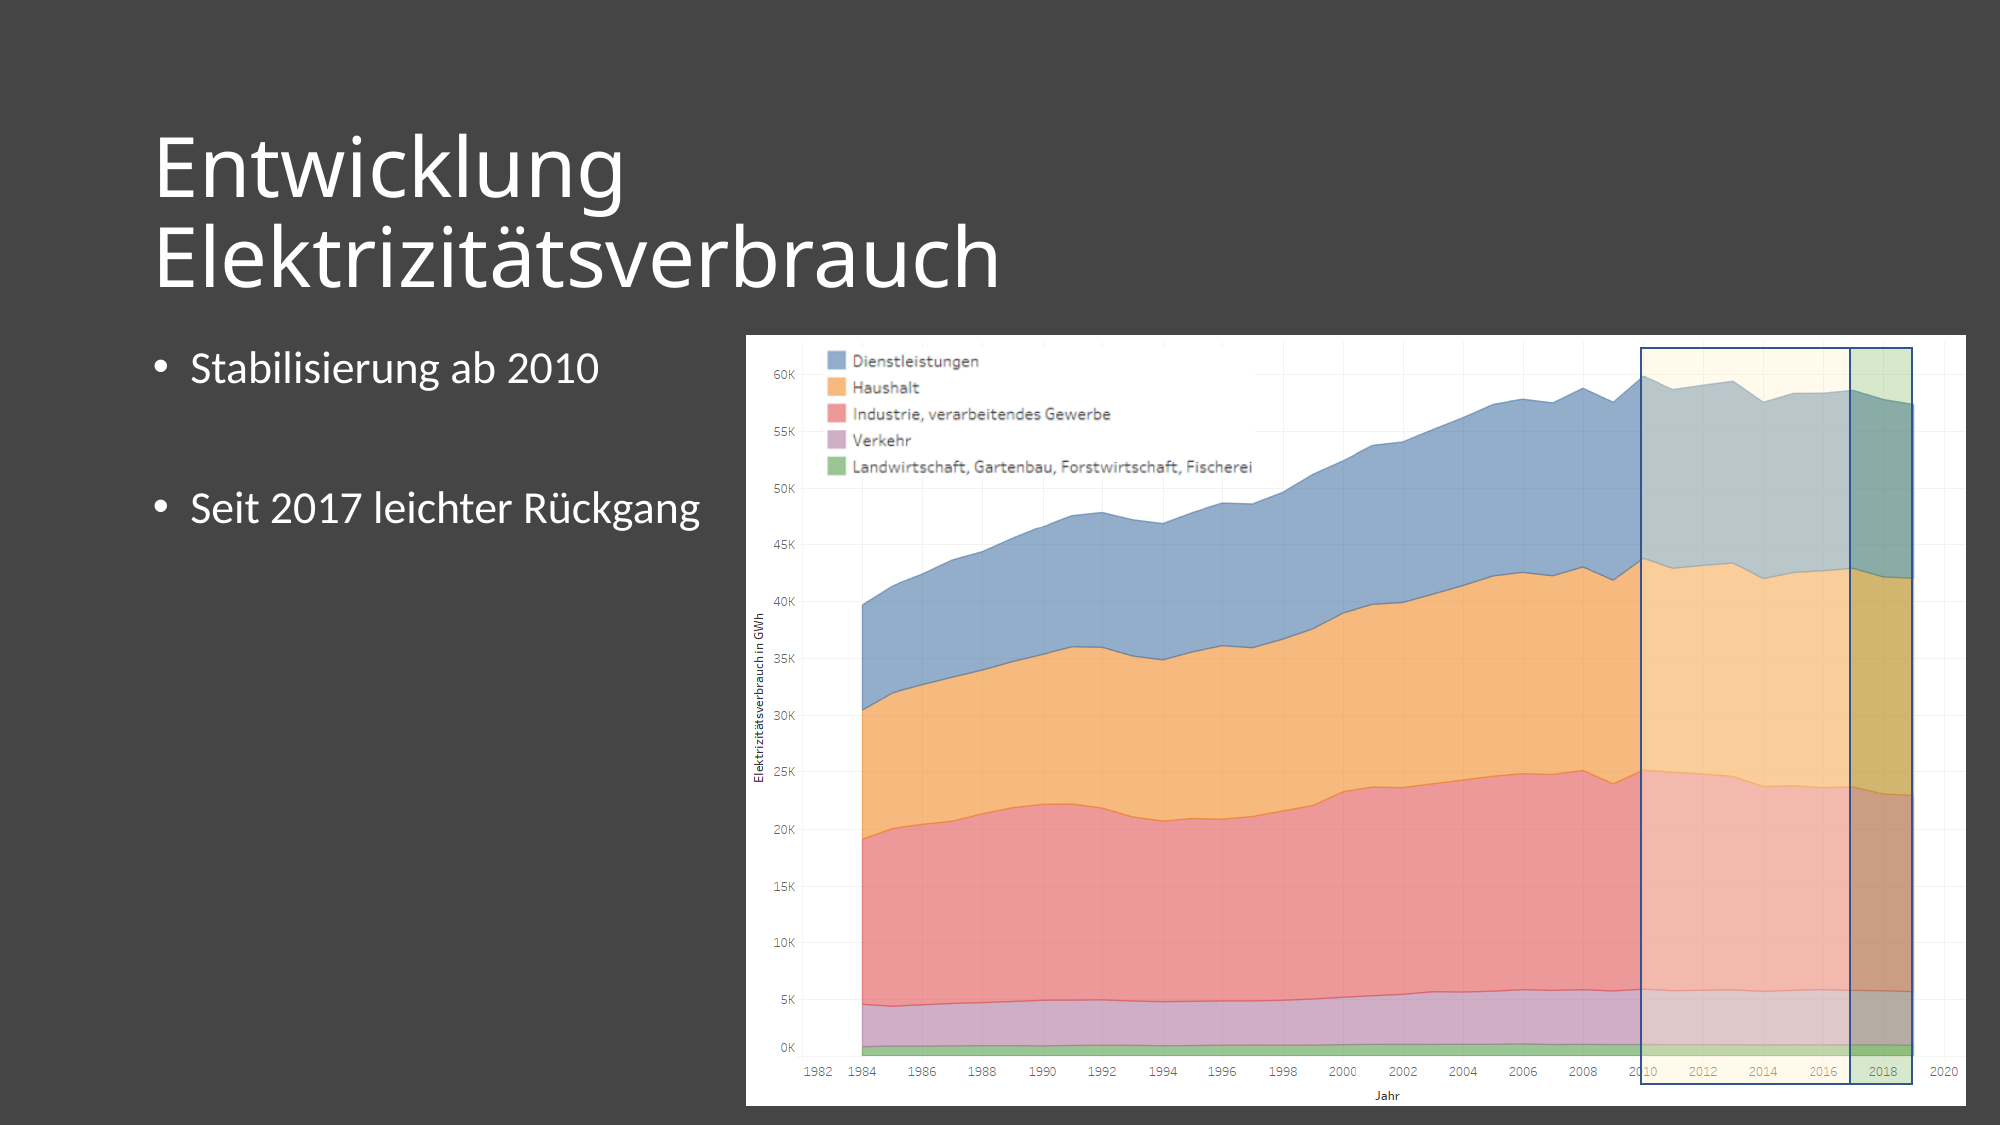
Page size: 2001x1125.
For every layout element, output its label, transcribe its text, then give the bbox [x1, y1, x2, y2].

title Entwicklung Elektrizitätsverbrauch [138, 116, 1450, 314]
list Stabilisierung ab 2010 Seit 2017 leichter Rückgang [138, 336, 722, 1013]
picture [746, 335, 1966, 1106]
